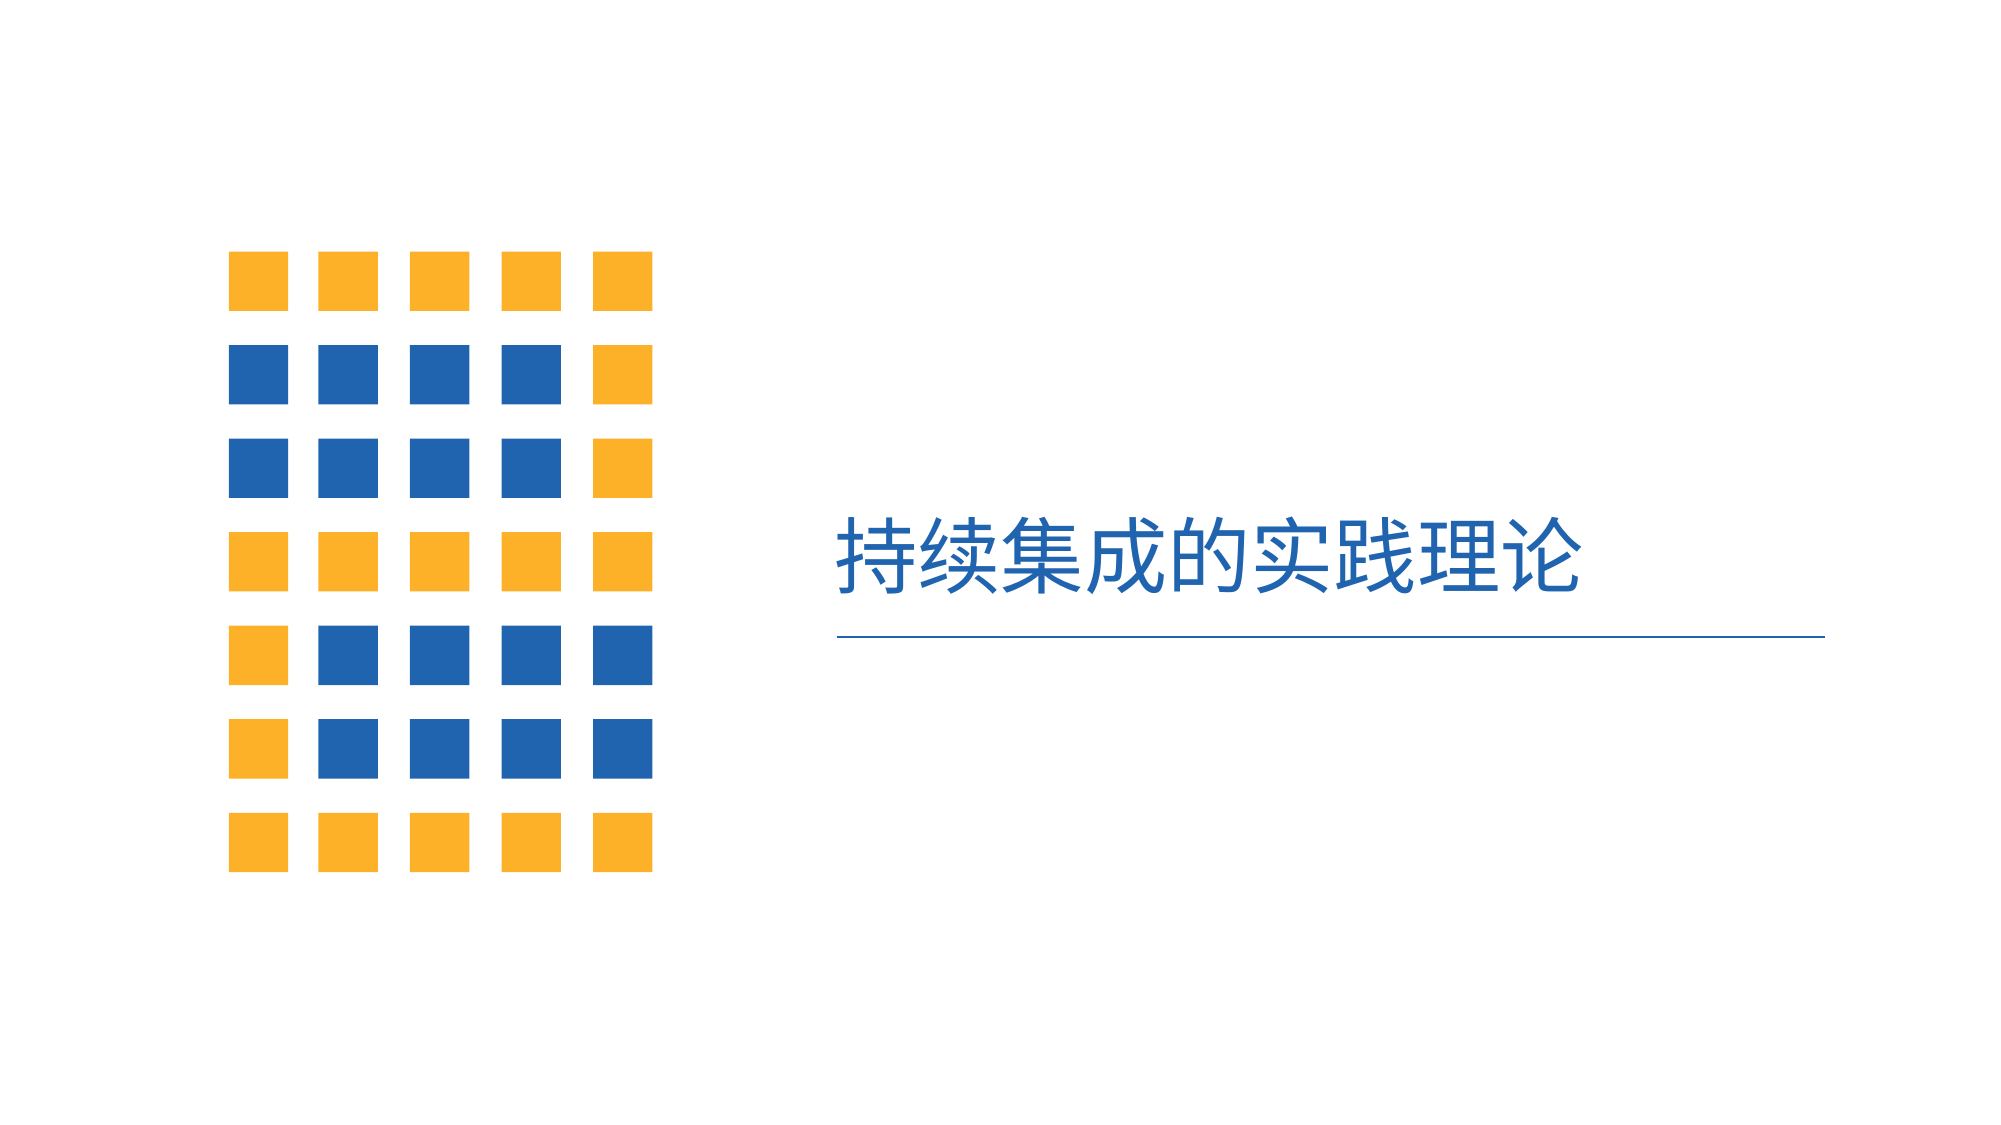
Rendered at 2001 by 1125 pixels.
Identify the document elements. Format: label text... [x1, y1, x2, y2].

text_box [228, 251, 653, 873]
text_box 持续集成的实践理论 [775, 477, 1778, 631]
